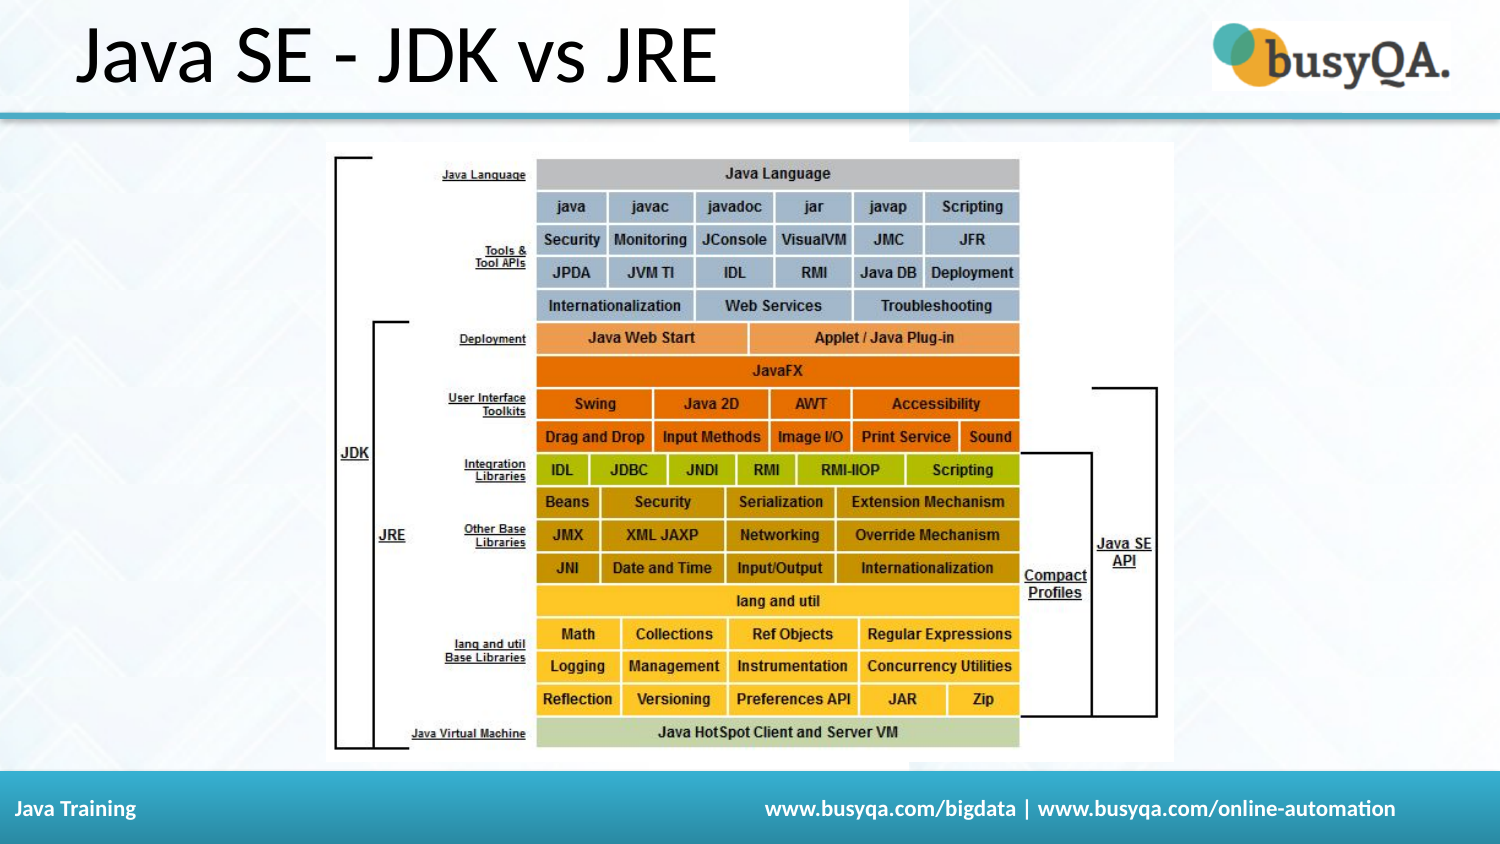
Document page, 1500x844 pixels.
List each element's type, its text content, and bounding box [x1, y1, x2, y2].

text_box Java SE - JDK vs JRE [59, 14, 1032, 103]
picture [0, 119, 1500, 772]
picture [0, 0, 1500, 113]
